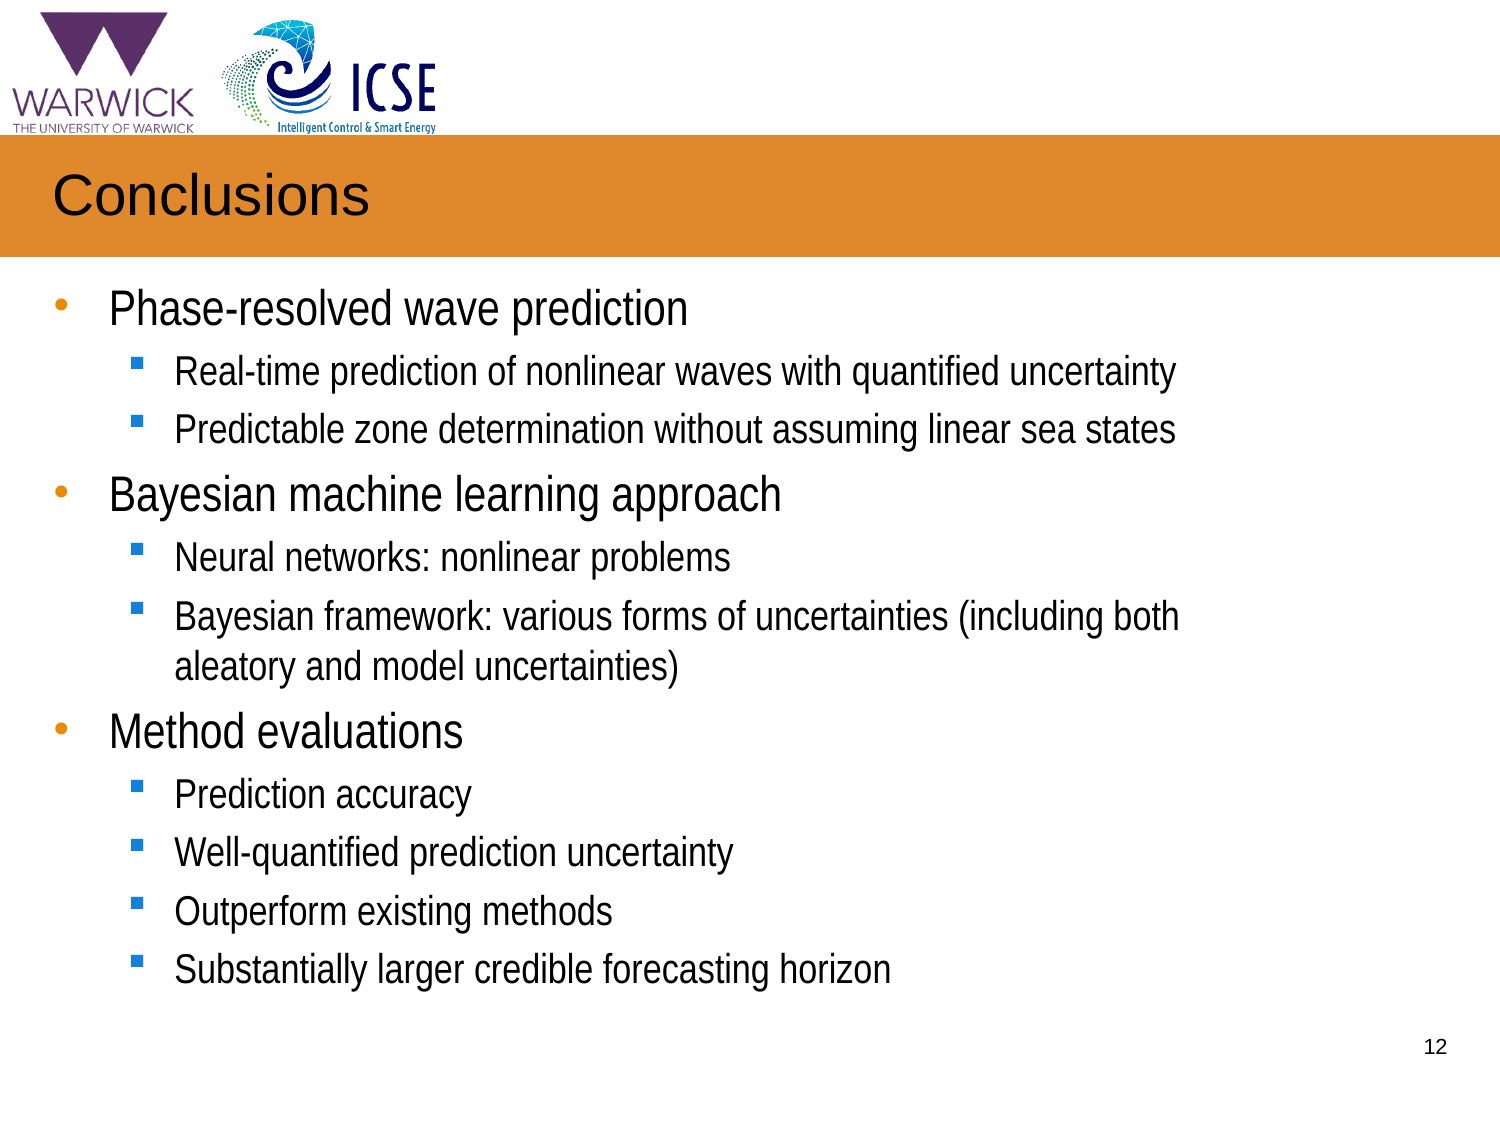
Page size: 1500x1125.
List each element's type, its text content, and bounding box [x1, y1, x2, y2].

title Conclusions [37, 149, 1300, 235]
picture [0, 2, 1500, 257]
text_box Phase-resolved wave prediction Real-time prediction of nonlinear waves with quantified uncertainty Predictable zone determination without assuming linear sea states Bayesian machine learning approach Neural networks: nonlinear problems Bayesian framework: various forms of uncertainties (including both aleatory and model uncertainties) Method evaluations Prediction accuracy Well-quantified prediction uncertainty Outperform existing methods Substantially larger credible forecasting horizon [37, 267, 1288, 1088]
picture [12, 12, 194, 133]
slide_number 12 [1149, 1024, 1463, 1101]
